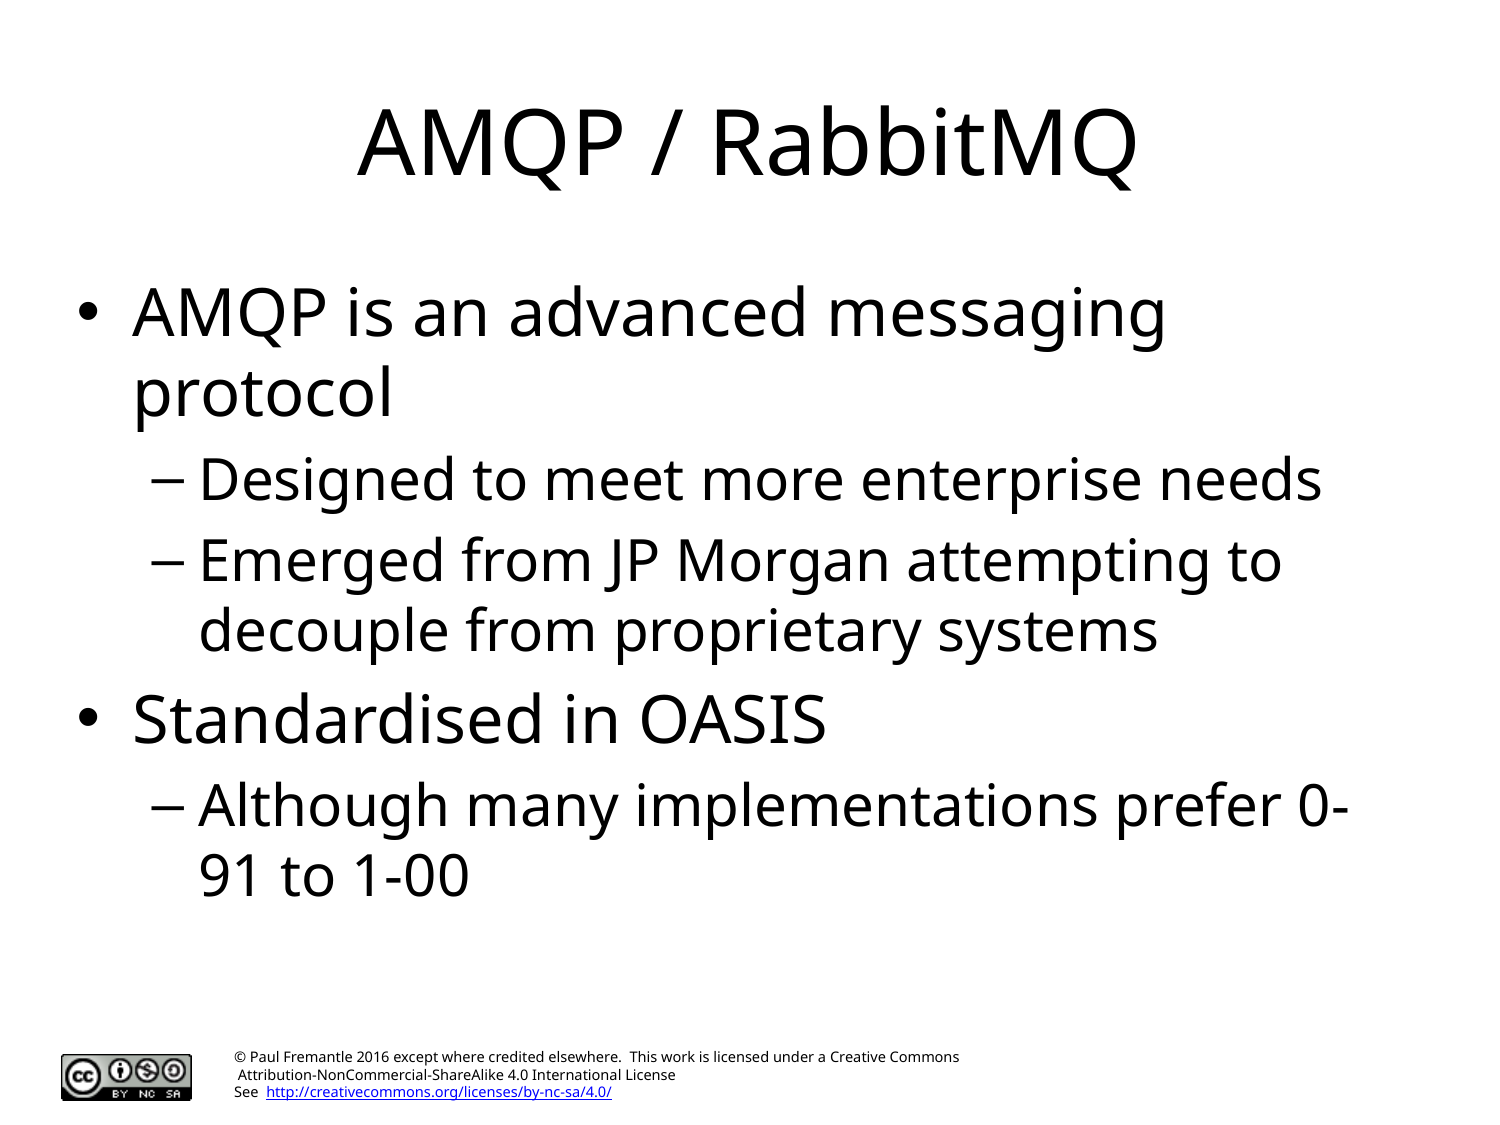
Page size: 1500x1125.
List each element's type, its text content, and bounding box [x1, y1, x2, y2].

picture [61, 1054, 192, 1101]
list AMQP is an advanced messaging protocol Designed to meet more enterprise needs Emerged from JP Morgan attempting to decouple from proprietary systems Standardised in OASIS Although many implementations prefer 0-91 to 1-00 [61, 262, 1412, 1005]
title AMQP / RabbitMQ [75, 45, 1425, 233]
